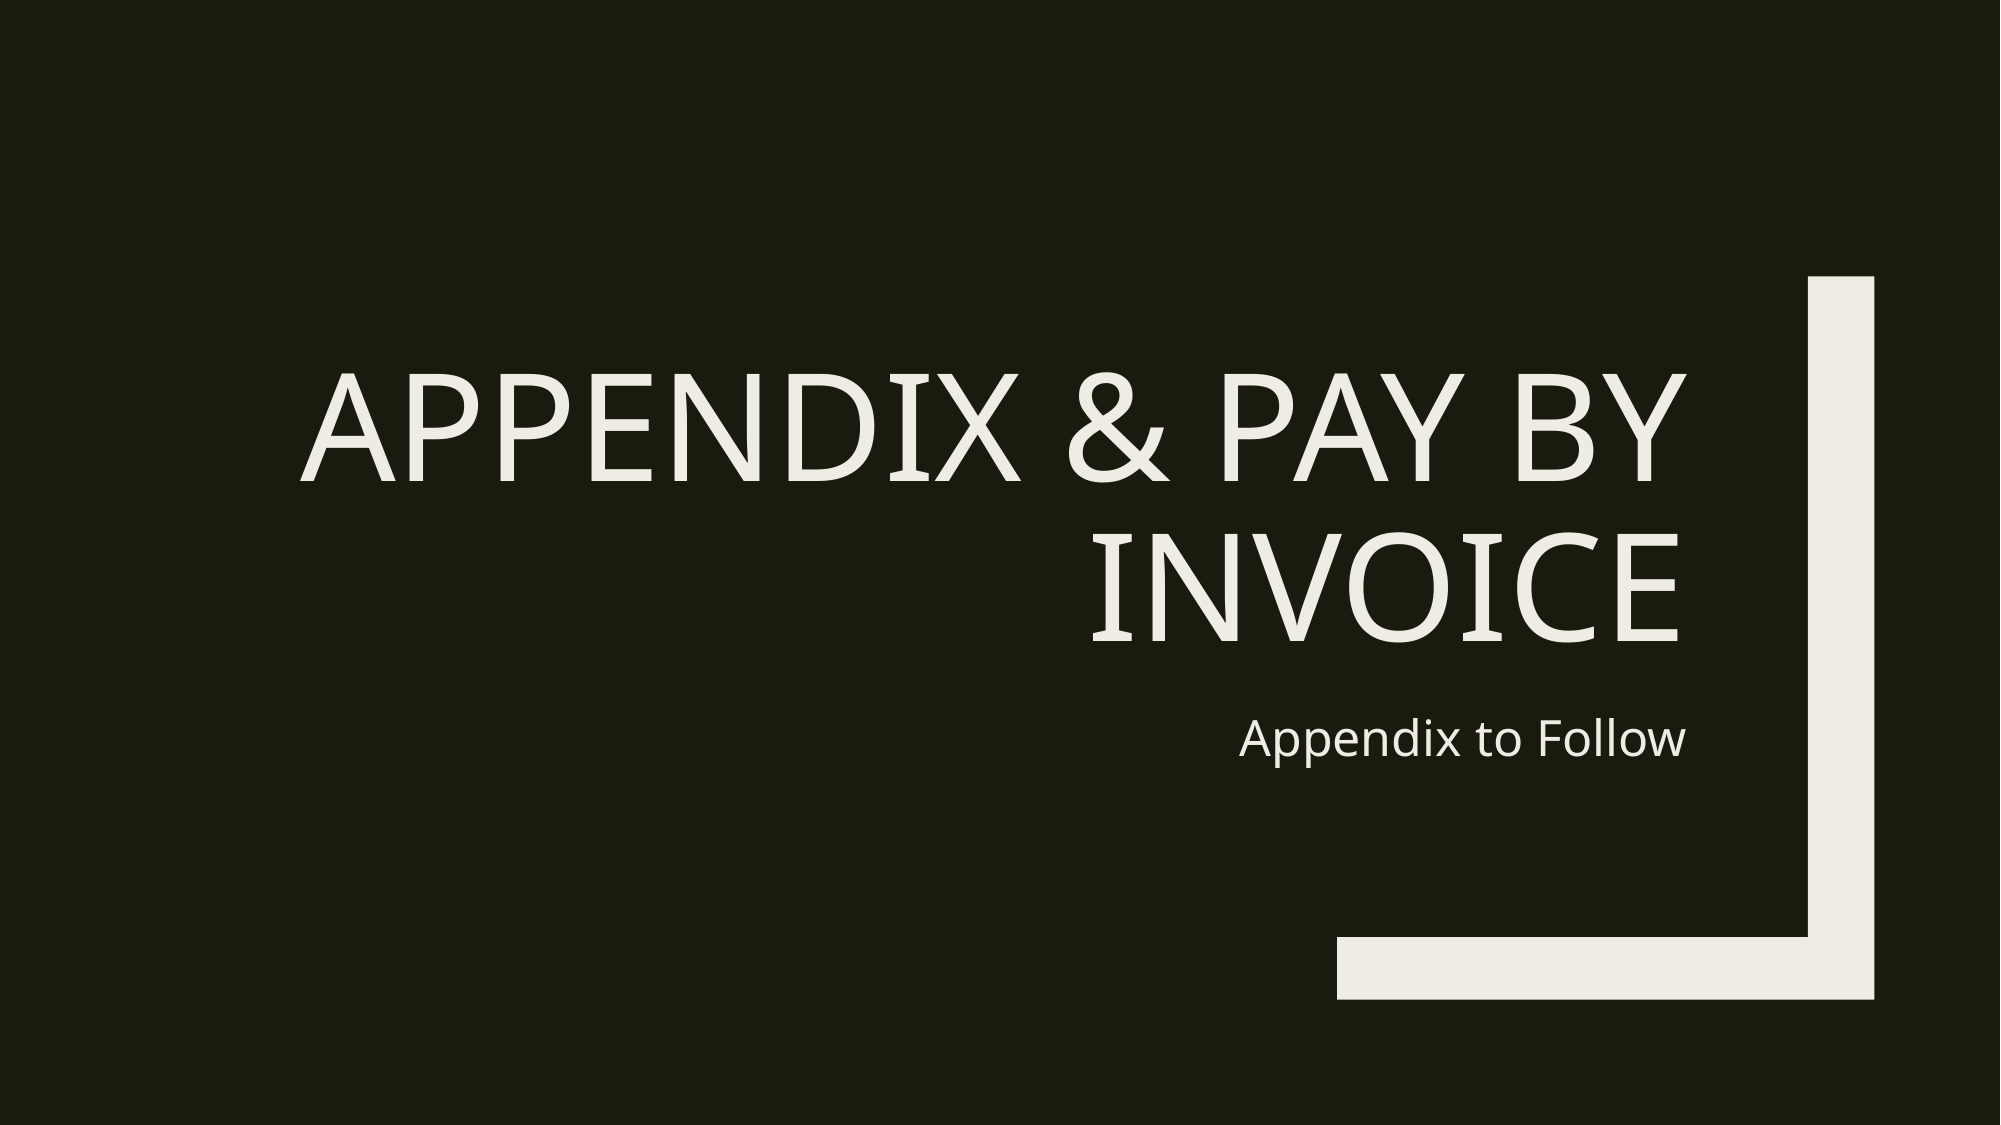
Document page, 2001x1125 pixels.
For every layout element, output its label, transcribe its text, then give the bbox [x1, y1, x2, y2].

list Appendix to Follow [125, 691, 1703, 880]
title Appendix & Pay by Invoice [125, 213, 1703, 682]
